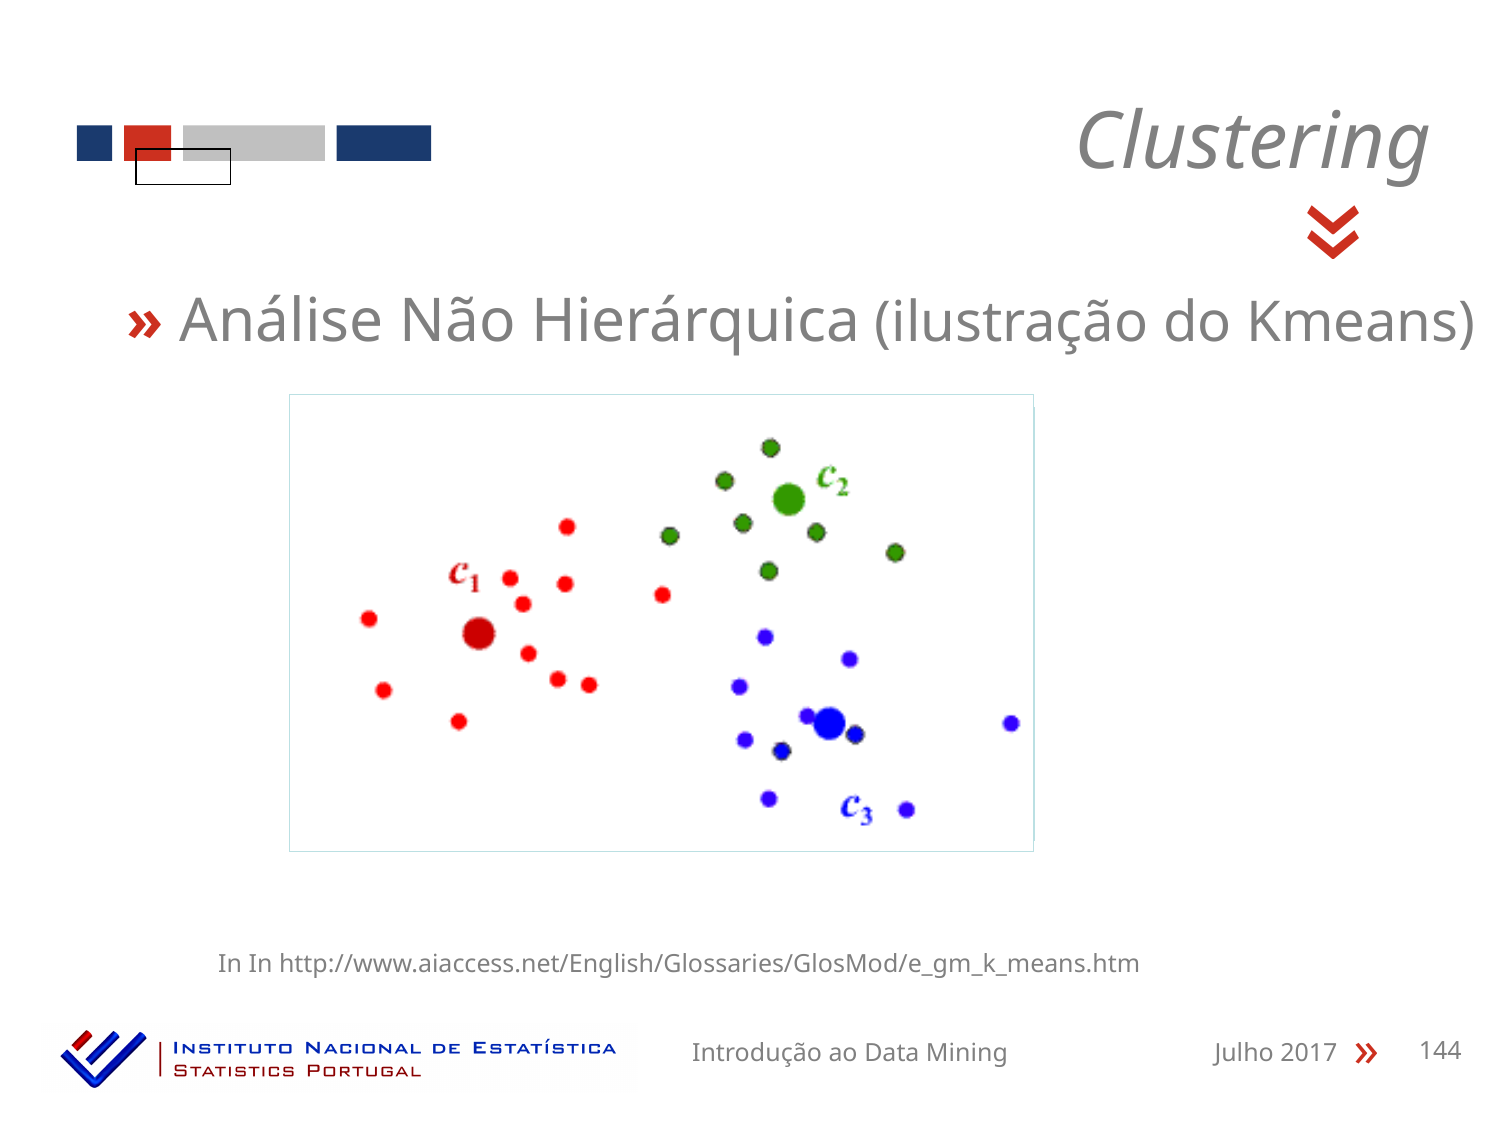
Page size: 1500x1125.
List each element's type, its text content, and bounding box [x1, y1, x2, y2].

slide_number 144 [1358, 1009, 1477, 1093]
picture [241, 394, 1034, 852]
footer Introdução ao Data Mining [620, 1009, 1081, 1093]
text_box In In http://www.aiaccess.net/English/Glossaries/GlosMod/e_gm_k_means.htm [203, 940, 1157, 986]
text_box « [1316, 1023, 1394, 1099]
slide_number Julho 2017 [1081, 1009, 1353, 1093]
picture [41, 1023, 620, 1093]
text_box Clustering [454, 66, 1447, 207]
text_box » Análise Não Hierárquica (ilustração do Kmeans) [111, 273, 1500, 361]
text_box « [1234, 196, 1400, 280]
